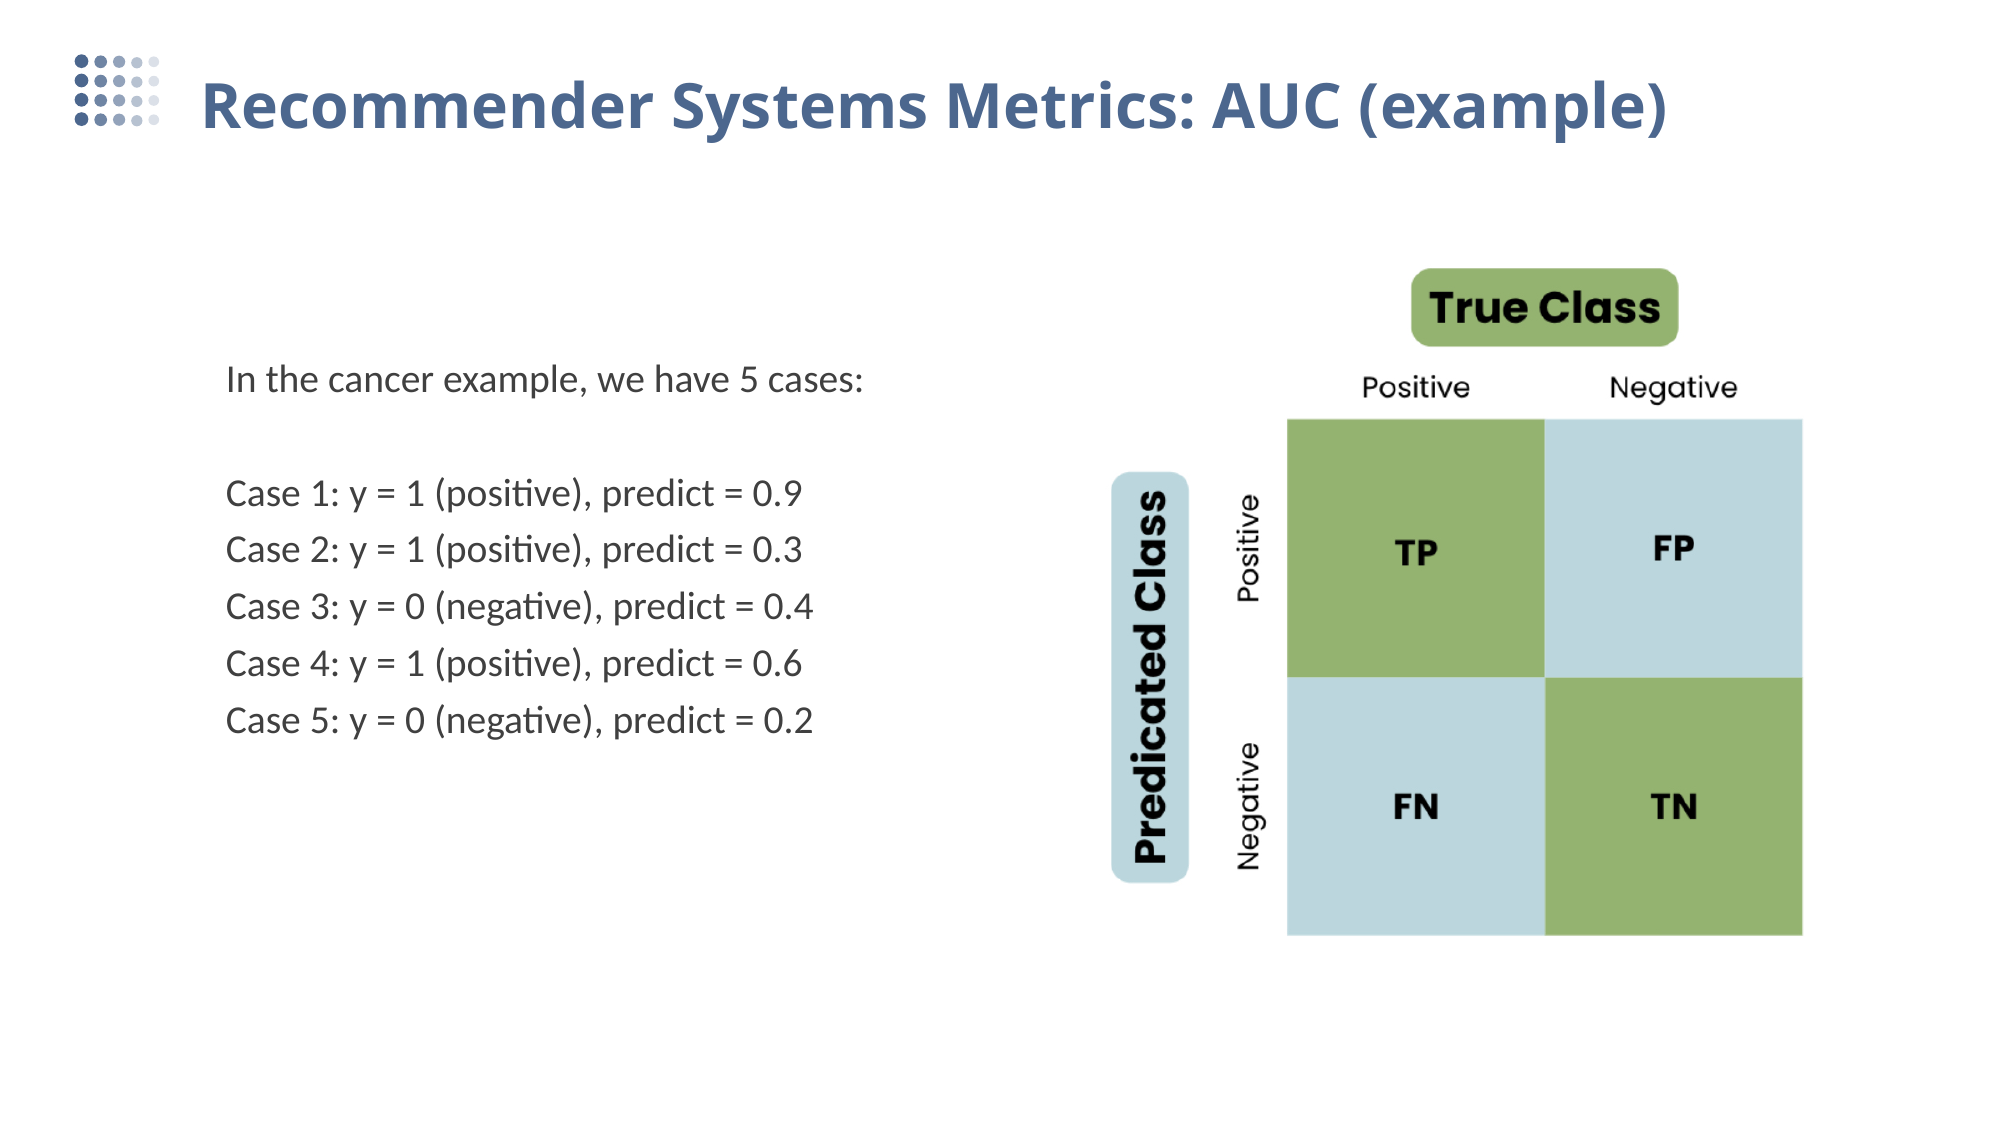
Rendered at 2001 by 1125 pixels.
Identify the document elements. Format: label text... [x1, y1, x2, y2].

picture [1062, 249, 1934, 963]
text_box In the cancer example, we have 5 cases: Case 1: y = 1 (positive), predict = 0.9 Case 2: y = 1 (positive), predict = 0.3 Case 3: y = 0 (negative), predict = 0.4 Case 4: y = 1 (positive), predict = 0.6 Case 5: y = 0 (negative), predict = 0.2 [100, 248, 991, 1008]
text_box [74, 15, 1821, 153]
